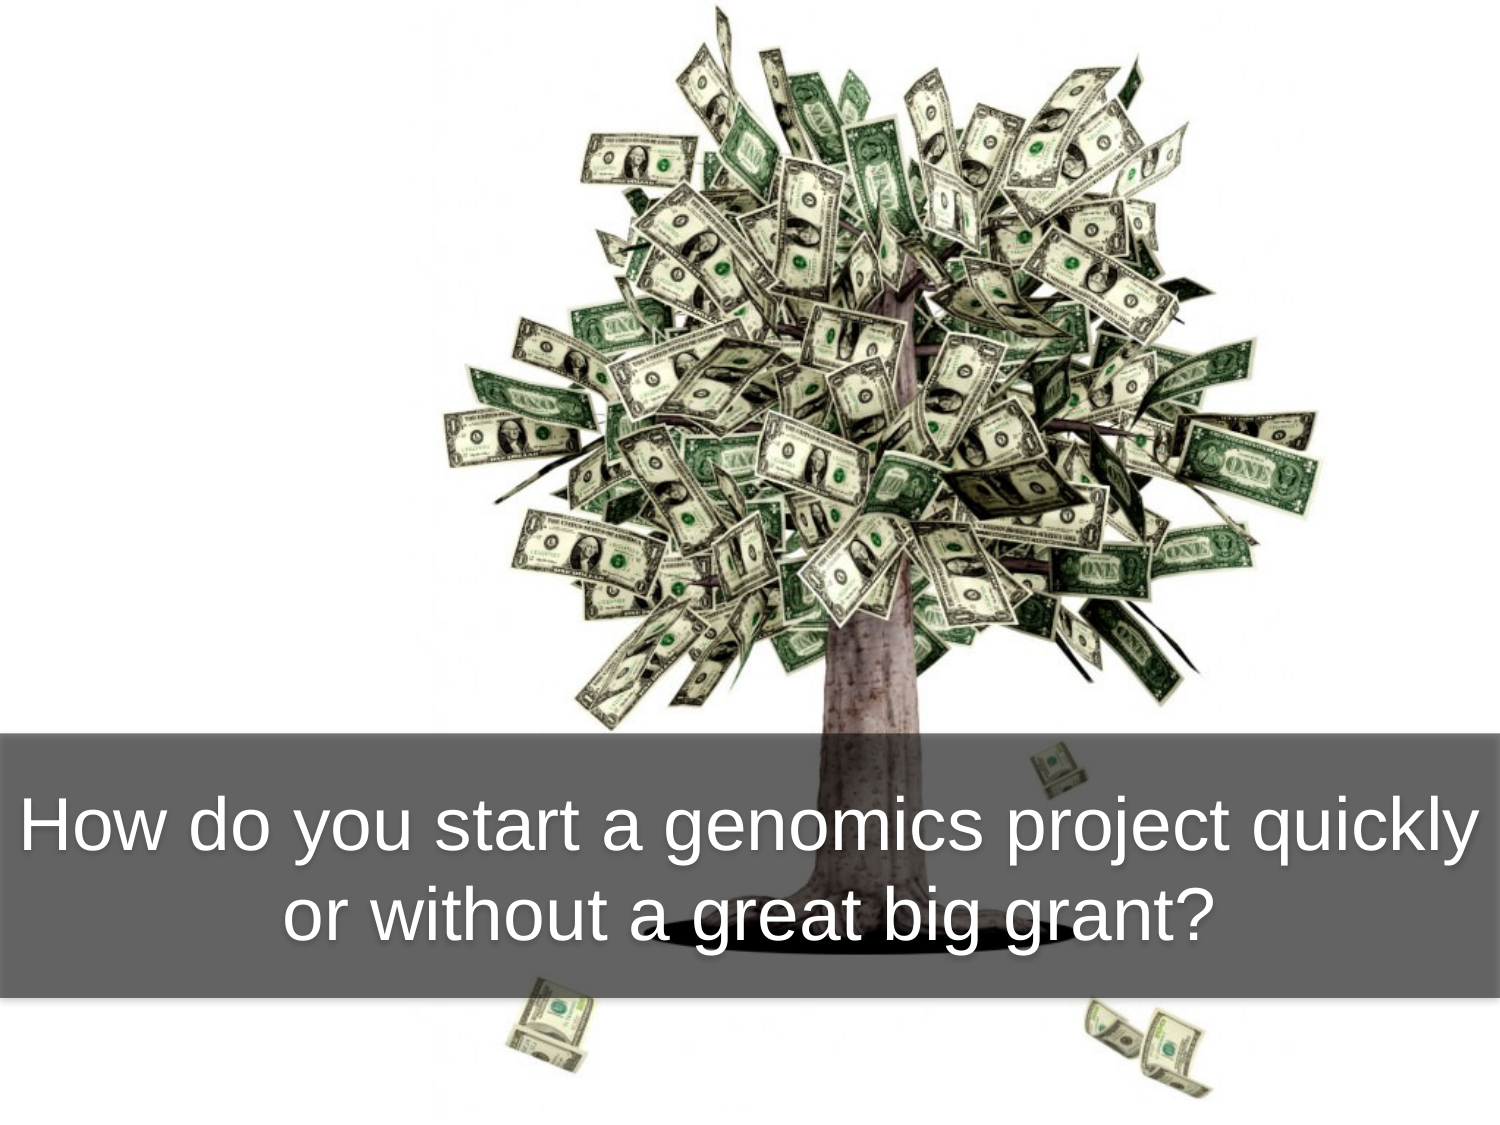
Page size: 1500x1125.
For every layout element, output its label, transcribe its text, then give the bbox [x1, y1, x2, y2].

text_box How do you start a genomics project quickly or without a great big grant? [0, 733, 407, 999]
text_box How do you start a genomics project quickly or without a great big grant? [1343, 733, 1500, 999]
picture [412, 0, 1339, 1125]
